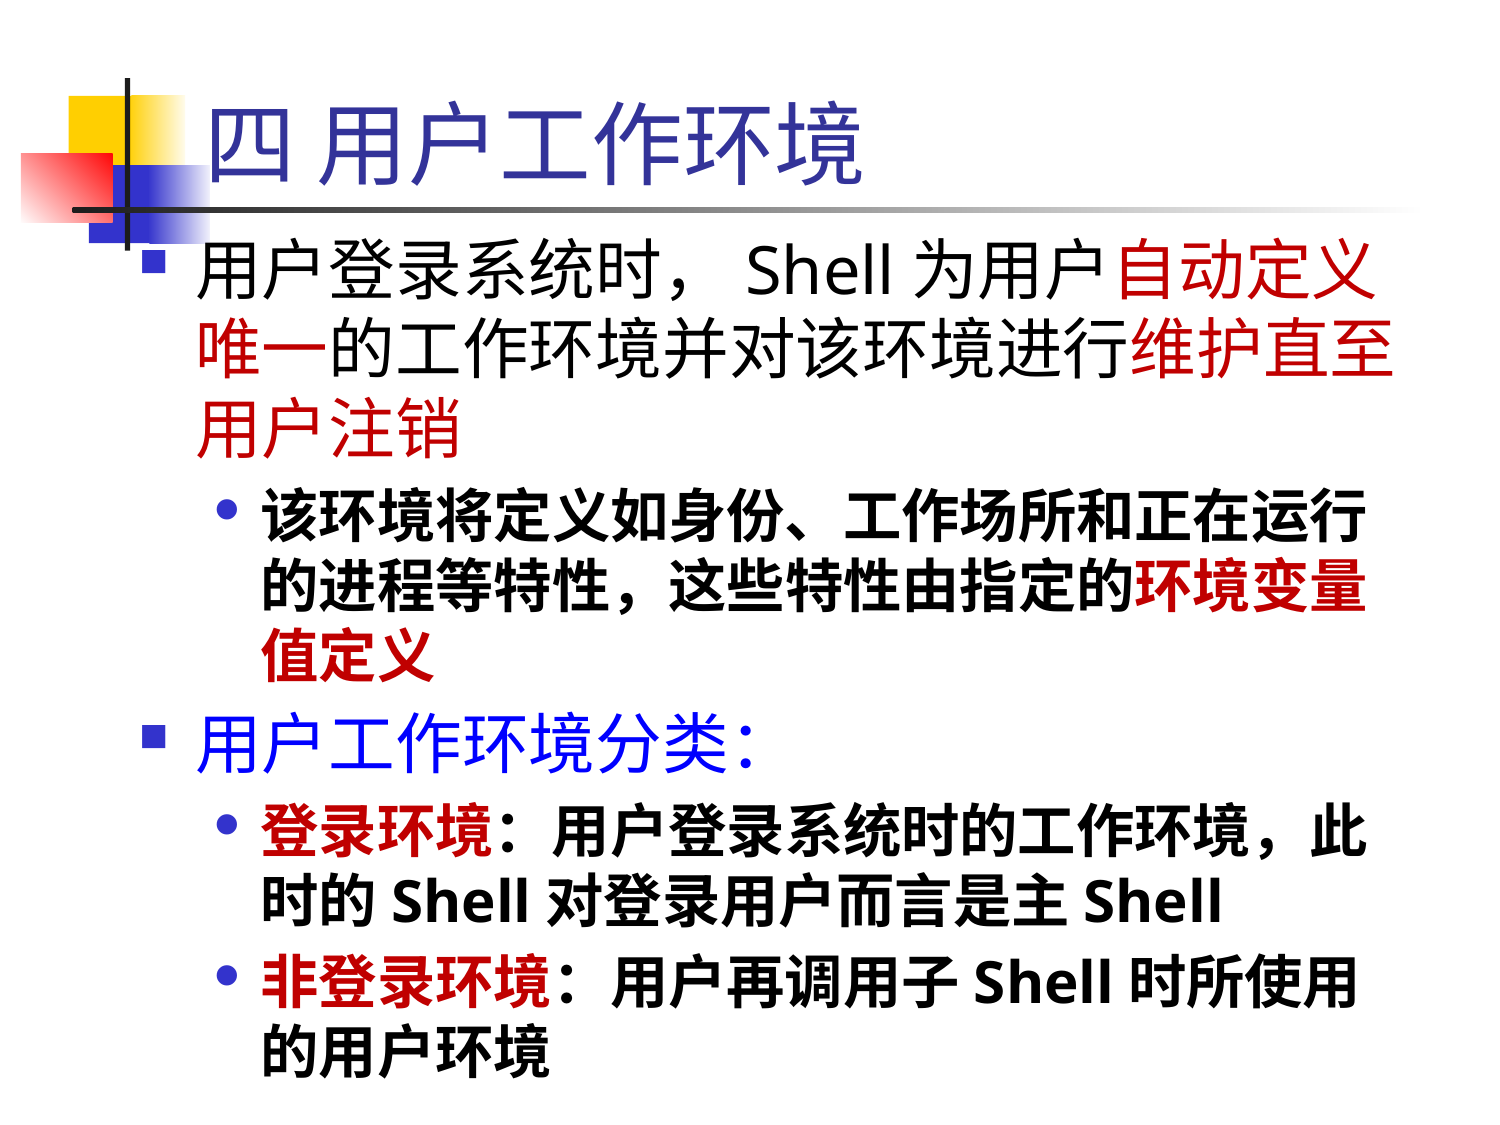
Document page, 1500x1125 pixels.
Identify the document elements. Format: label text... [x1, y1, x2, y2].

list 用户登录系统时，Shell为用户自动定义唯一的工作环境并对该环境进行维护直至用户注销 该环境将定义如身份、工作场所和正在运行的进程等特性，这些特性由指定的环境变量值定义 用户工作环境分类： 登录环境：用户登录系统时的工作环境，此时的Shell对登录用户而言是主Shell 非登录环境：用户再调用子Shell时所使用的用户环境 [123, 219, 1431, 1059]
title 四 用户工作环境 [189, 31, 1468, 205]
